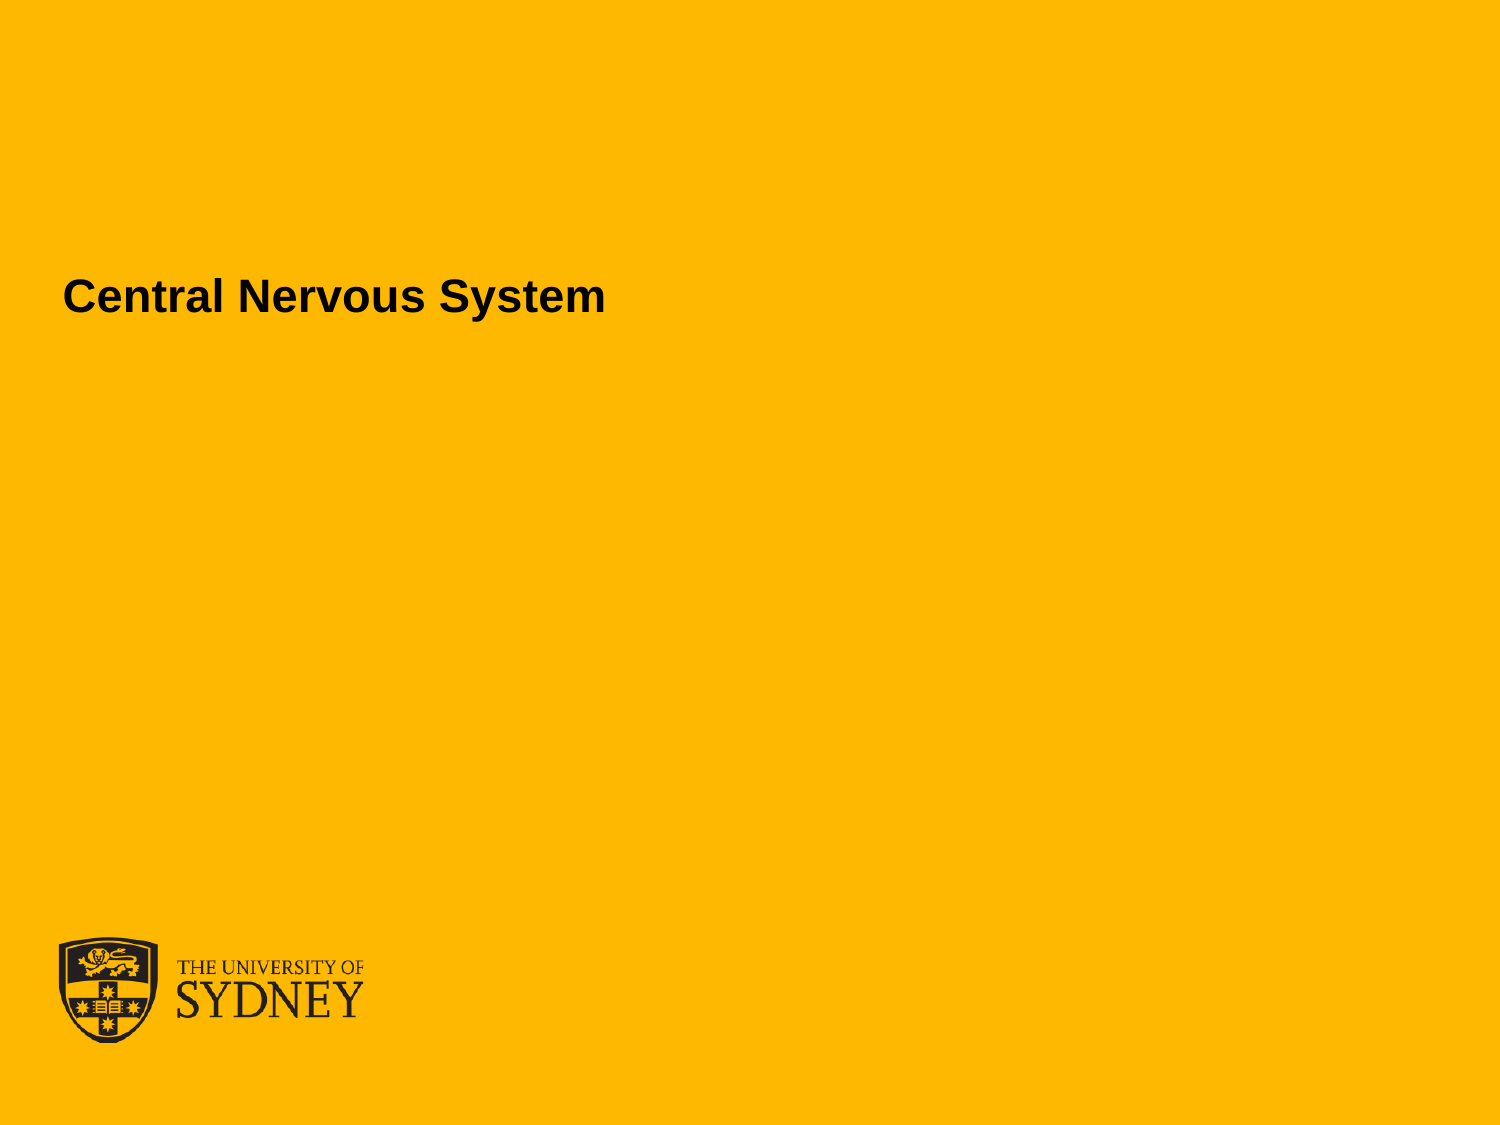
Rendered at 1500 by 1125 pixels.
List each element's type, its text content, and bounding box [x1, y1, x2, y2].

title Central Nervous System [62, 265, 1442, 382]
